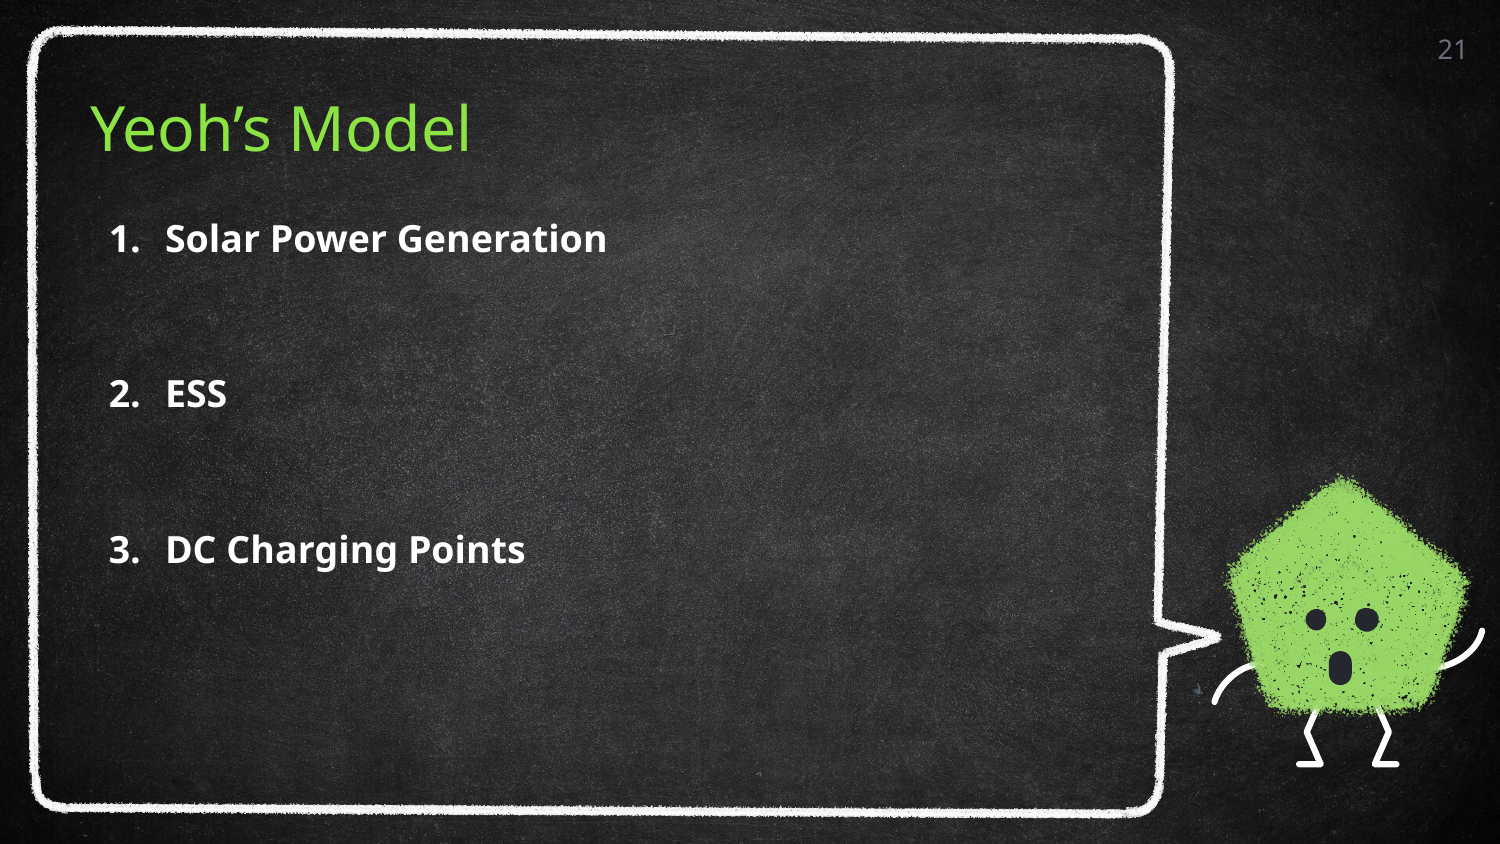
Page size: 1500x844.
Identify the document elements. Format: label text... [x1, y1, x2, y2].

picture [0, 0, 1500, 844]
title Yeoh’s Model [89, 97, 1102, 163]
list Solar Power Generation ESS DC Charging Points [89, 208, 811, 752]
slide_number 21 [1378, 32, 1469, 98]
